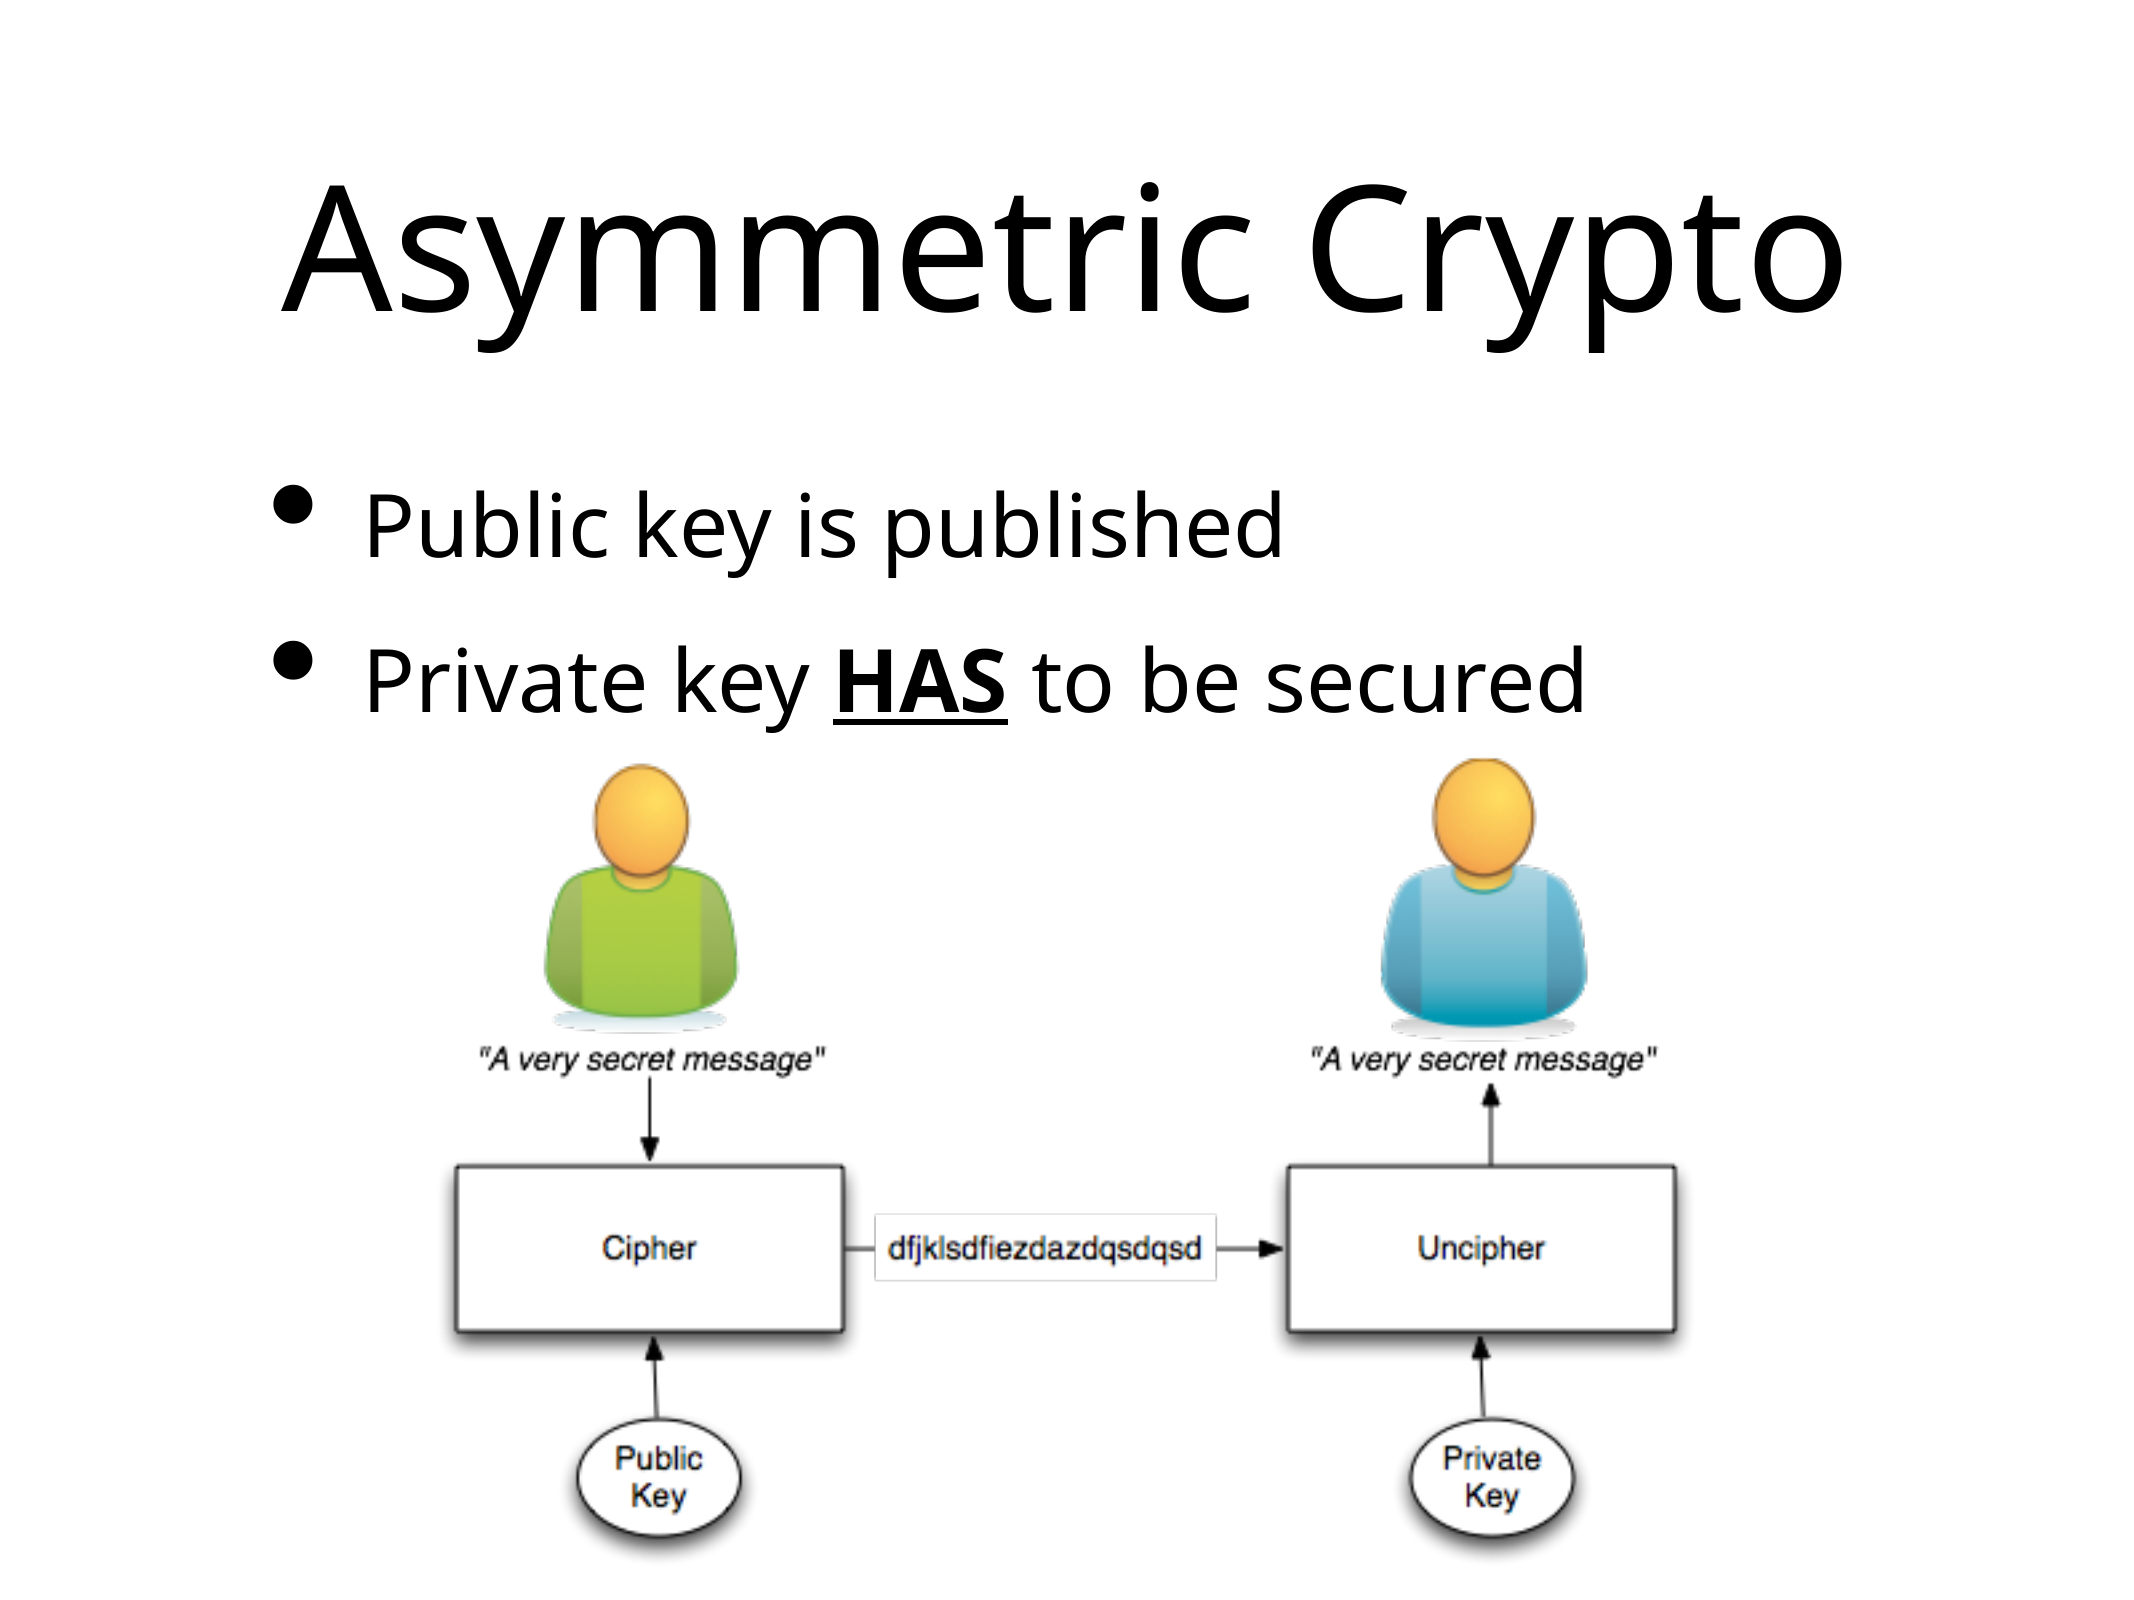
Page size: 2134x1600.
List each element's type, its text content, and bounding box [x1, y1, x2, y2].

title Asymmetric Crypto [207, 41, 1926, 443]
picture [428, 757, 1705, 1577]
list Public key is published Private key HAS to be secured [207, 453, 1926, 746]
